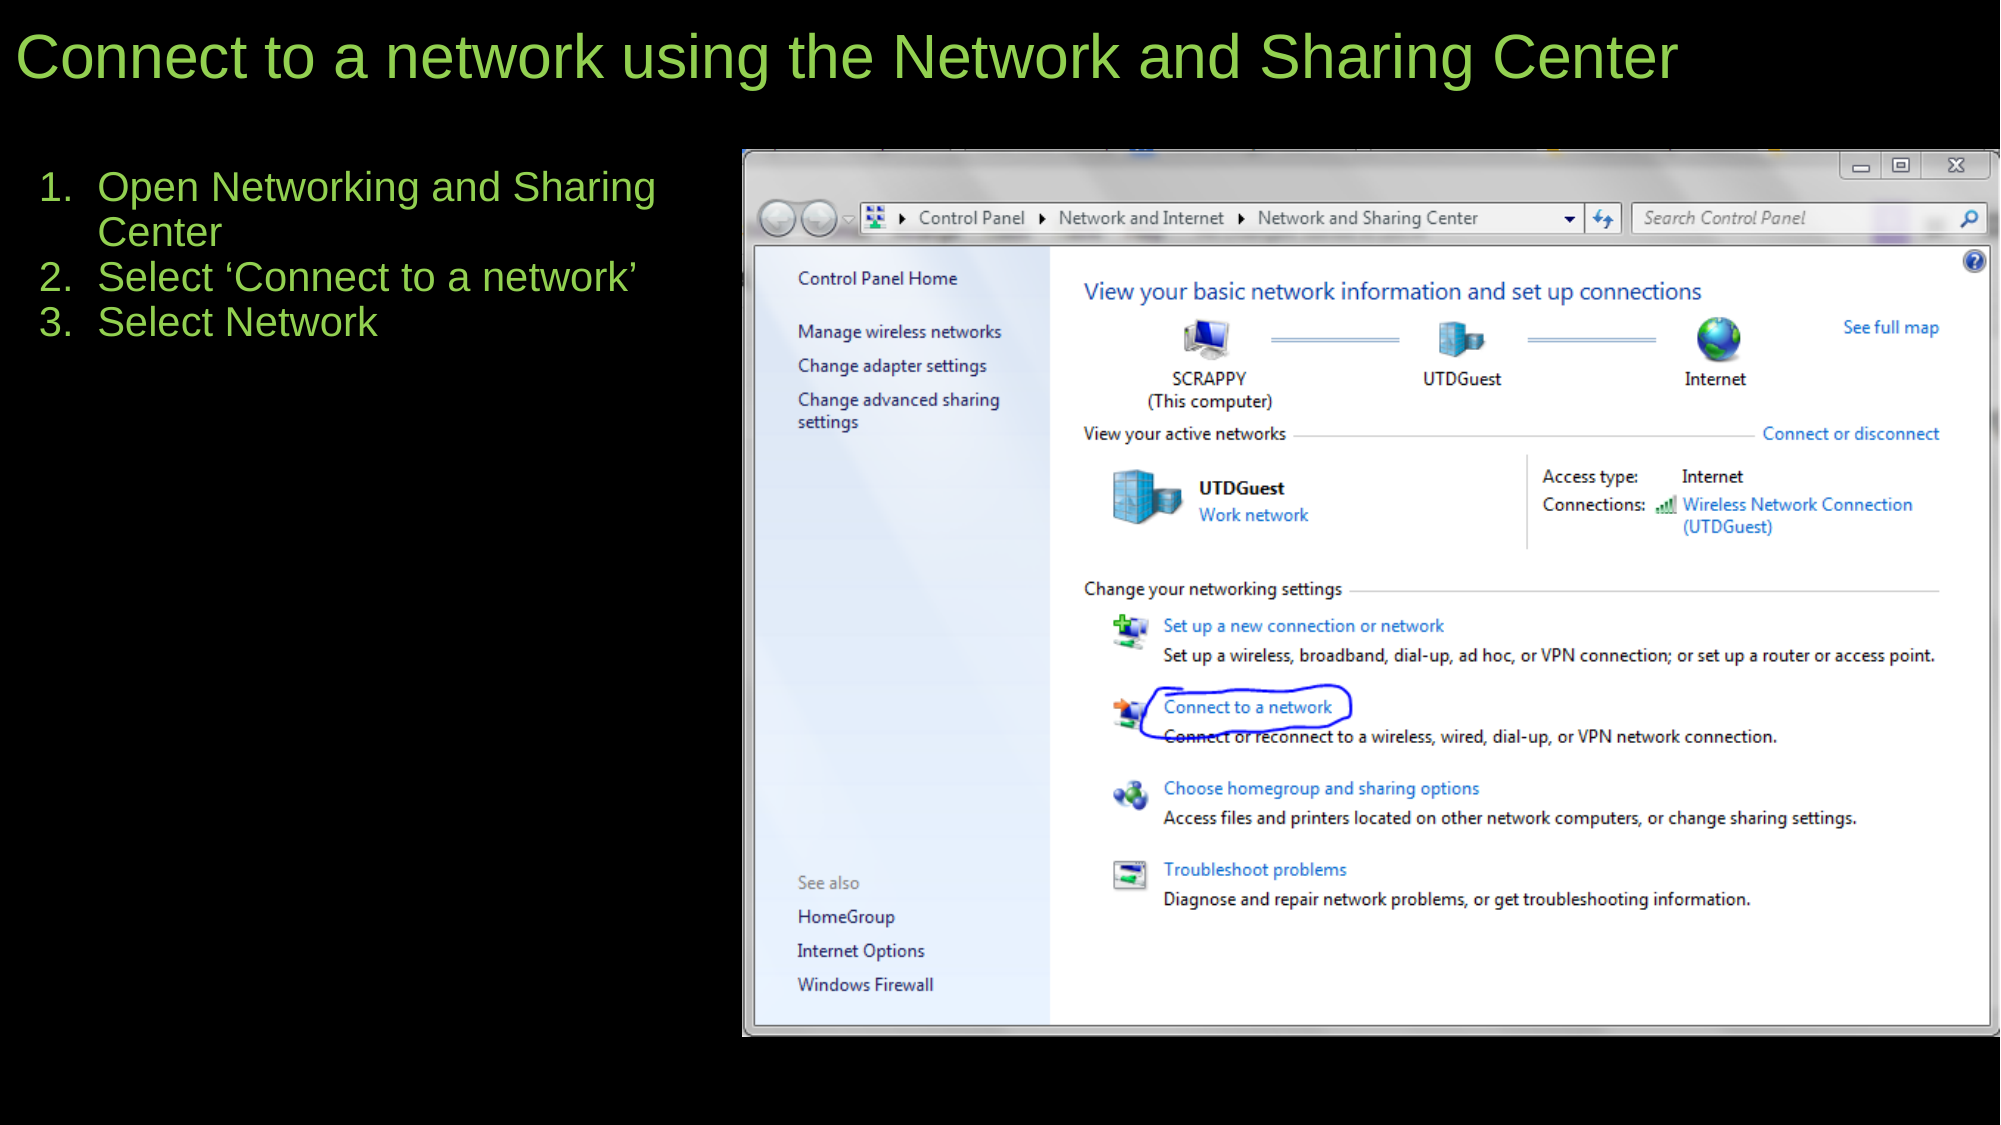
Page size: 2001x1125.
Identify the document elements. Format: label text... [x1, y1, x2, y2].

list Open Networking and Sharing Center Select ‘Connect to a network’ Select Network [7, 149, 740, 975]
picture [741, 149, 2000, 1037]
title Connect to a network using the Network and Sharing Center [0, 0, 2000, 108]
